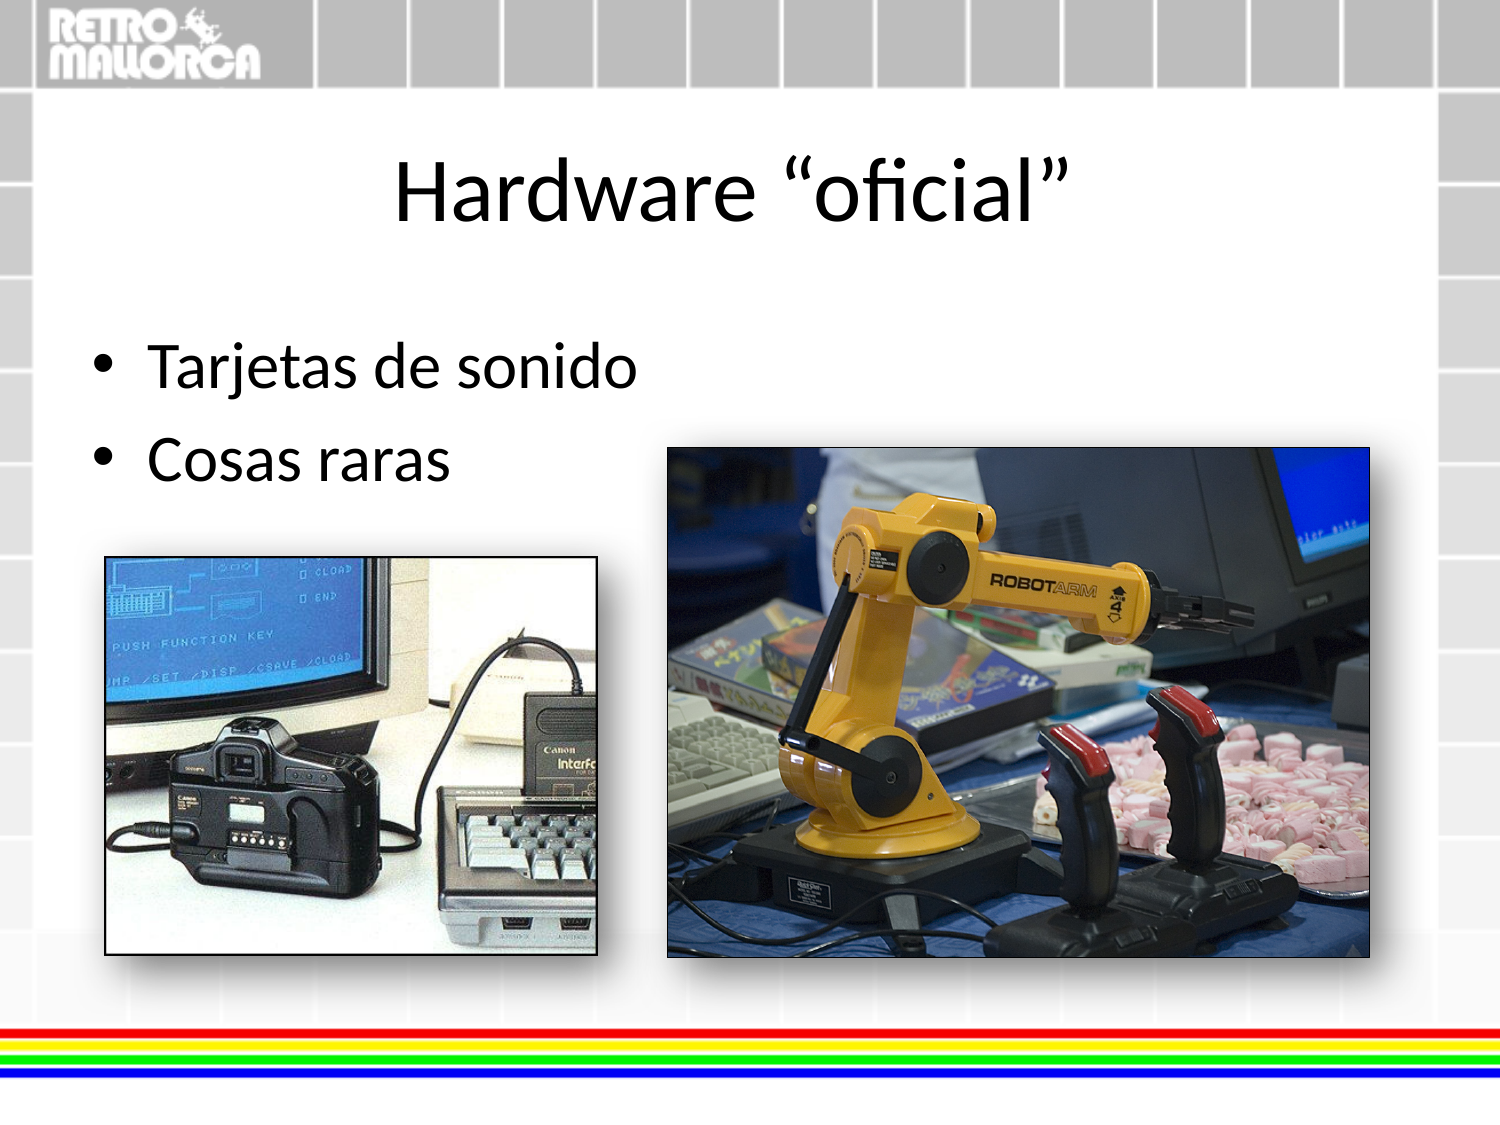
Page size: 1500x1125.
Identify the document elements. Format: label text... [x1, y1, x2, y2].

title Hardware “oficial” [41, 78, 1427, 291]
list Tarjetas de sonido Cosas raras [76, 314, 1427, 1057]
picture [0, 0, 1500, 1125]
